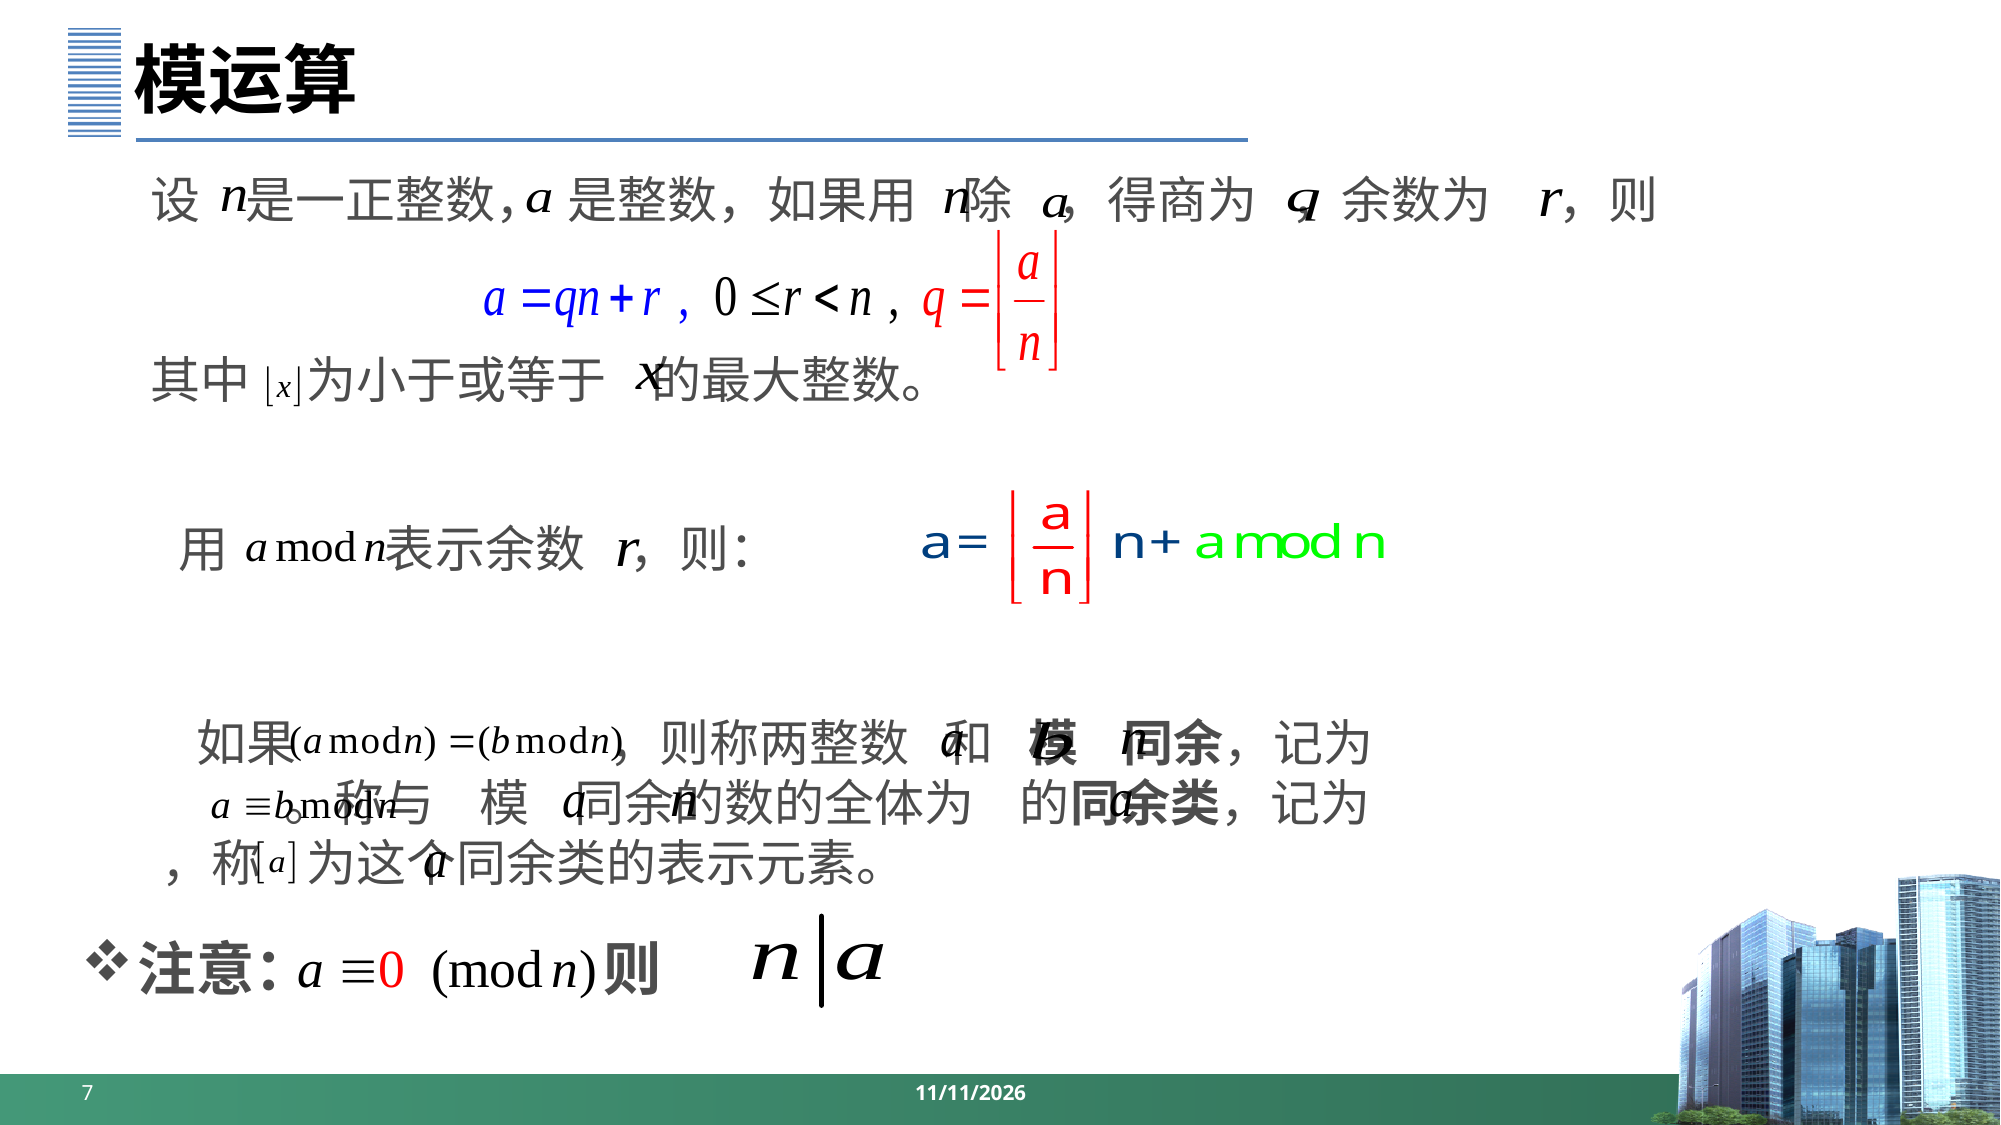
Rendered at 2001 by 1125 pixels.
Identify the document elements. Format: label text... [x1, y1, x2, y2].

text_box 如果 ，则称两整数 和 模 同余，记为 。称与 模 同余的数的全体为 的同余类，记为 ，称 为这个同余类的表示元素。 [135, 704, 1424, 899]
text_box 用 表示余数 ，则： [163, 510, 907, 586]
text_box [1101, 780, 1144, 830]
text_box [258, 364, 309, 414]
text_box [283, 718, 632, 770]
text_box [1017, 710, 1095, 773]
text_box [554, 781, 597, 832]
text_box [732, 897, 911, 1023]
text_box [238, 521, 396, 573]
text_box 设 是一正整数， 是整数，如果用 除 ，得商为 ，余数为 ，则 其中 为小于或等于 的最大整数。 [135, 161, 2000, 416]
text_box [516, 180, 565, 218]
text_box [605, 528, 654, 576]
picture [68, 28, 121, 137]
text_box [204, 781, 404, 828]
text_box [211, 176, 259, 225]
list 注意： 则 [66, 924, 763, 1038]
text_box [623, 352, 677, 404]
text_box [1274, 180, 1335, 231]
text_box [1528, 178, 1577, 227]
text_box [1032, 185, 1081, 230]
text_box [932, 720, 975, 770]
slide_number 7 [66, 1072, 184, 1113]
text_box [476, 219, 1076, 383]
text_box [415, 841, 458, 892]
title 模运算 [123, 31, 1702, 124]
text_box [933, 178, 982, 218]
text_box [252, 838, 304, 892]
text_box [912, 481, 1396, 613]
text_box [1111, 720, 1159, 768]
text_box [288, 938, 607, 1011]
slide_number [900, 1072, 1367, 1113]
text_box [660, 781, 709, 830]
